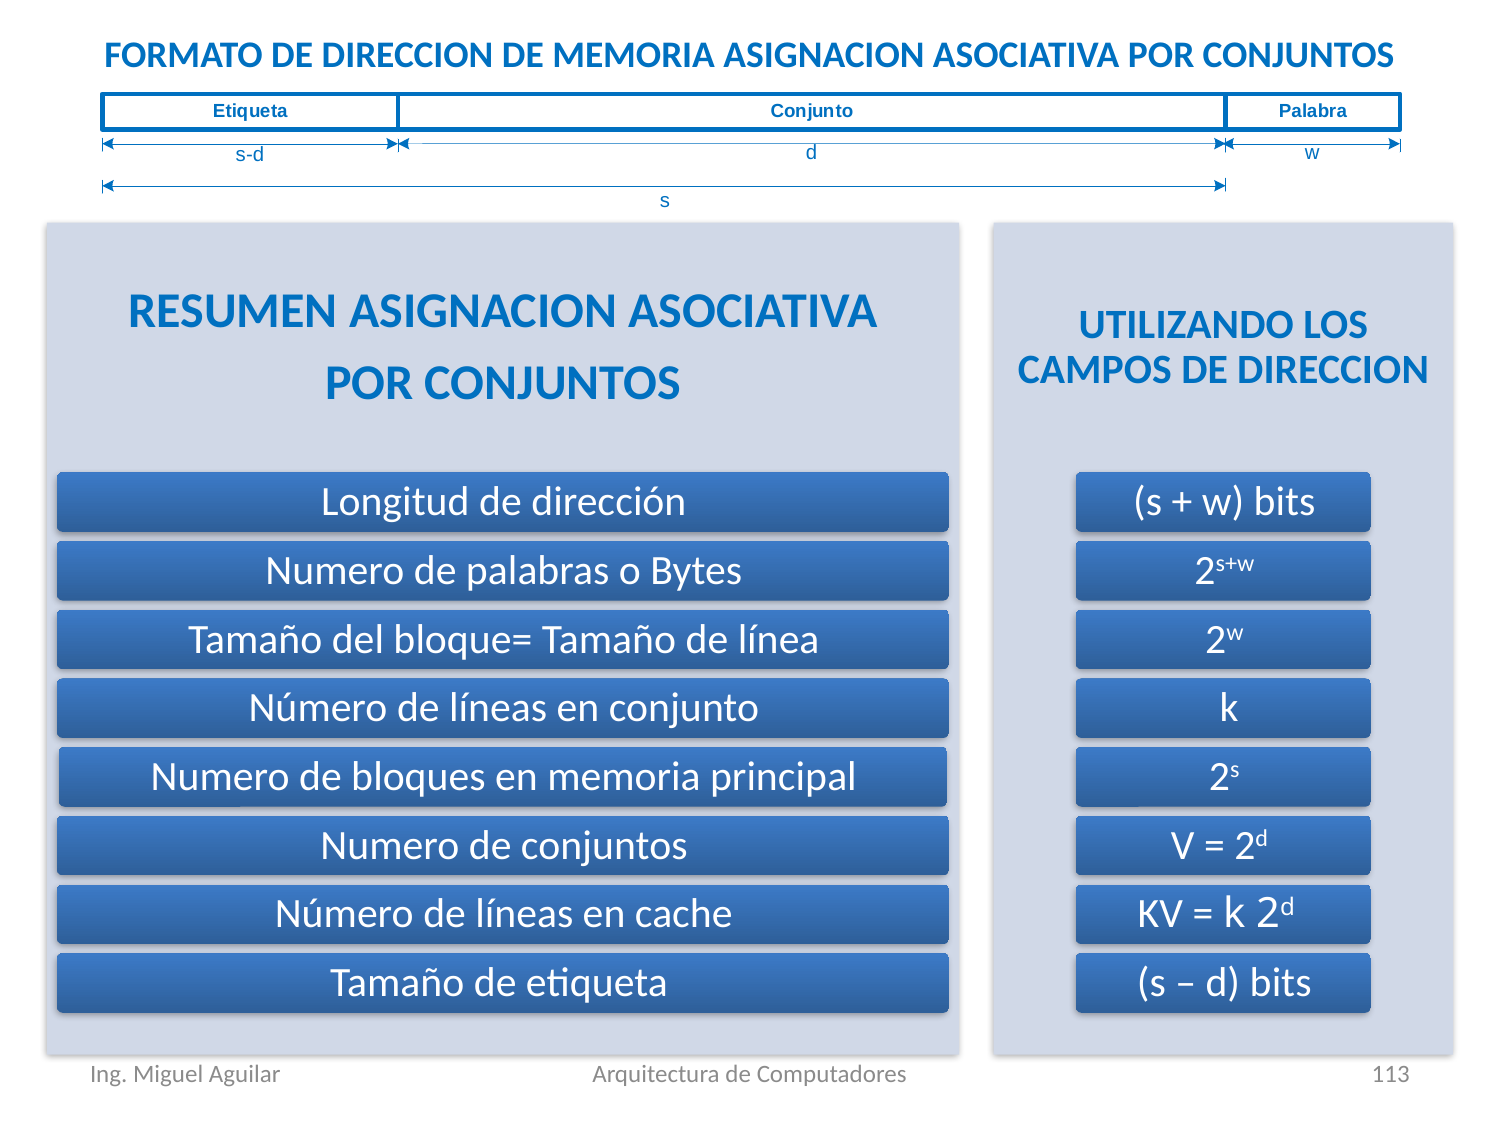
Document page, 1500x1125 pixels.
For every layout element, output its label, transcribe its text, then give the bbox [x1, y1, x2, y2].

text_box FORMATO DE DIRECCION DE MEMORIA ASIGNACION ASOCIATIVA POR CONJUNTOS [0, 22, 1500, 83]
slide_number 113 [1074, 1063, 1425, 1103]
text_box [46, 222, 1454, 1055]
picture [96, 88, 1404, 223]
footer Arquitectura de Computadores [512, 1063, 988, 1103]
slide_number Ing. Miguel Aguilar [75, 1063, 425, 1103]
